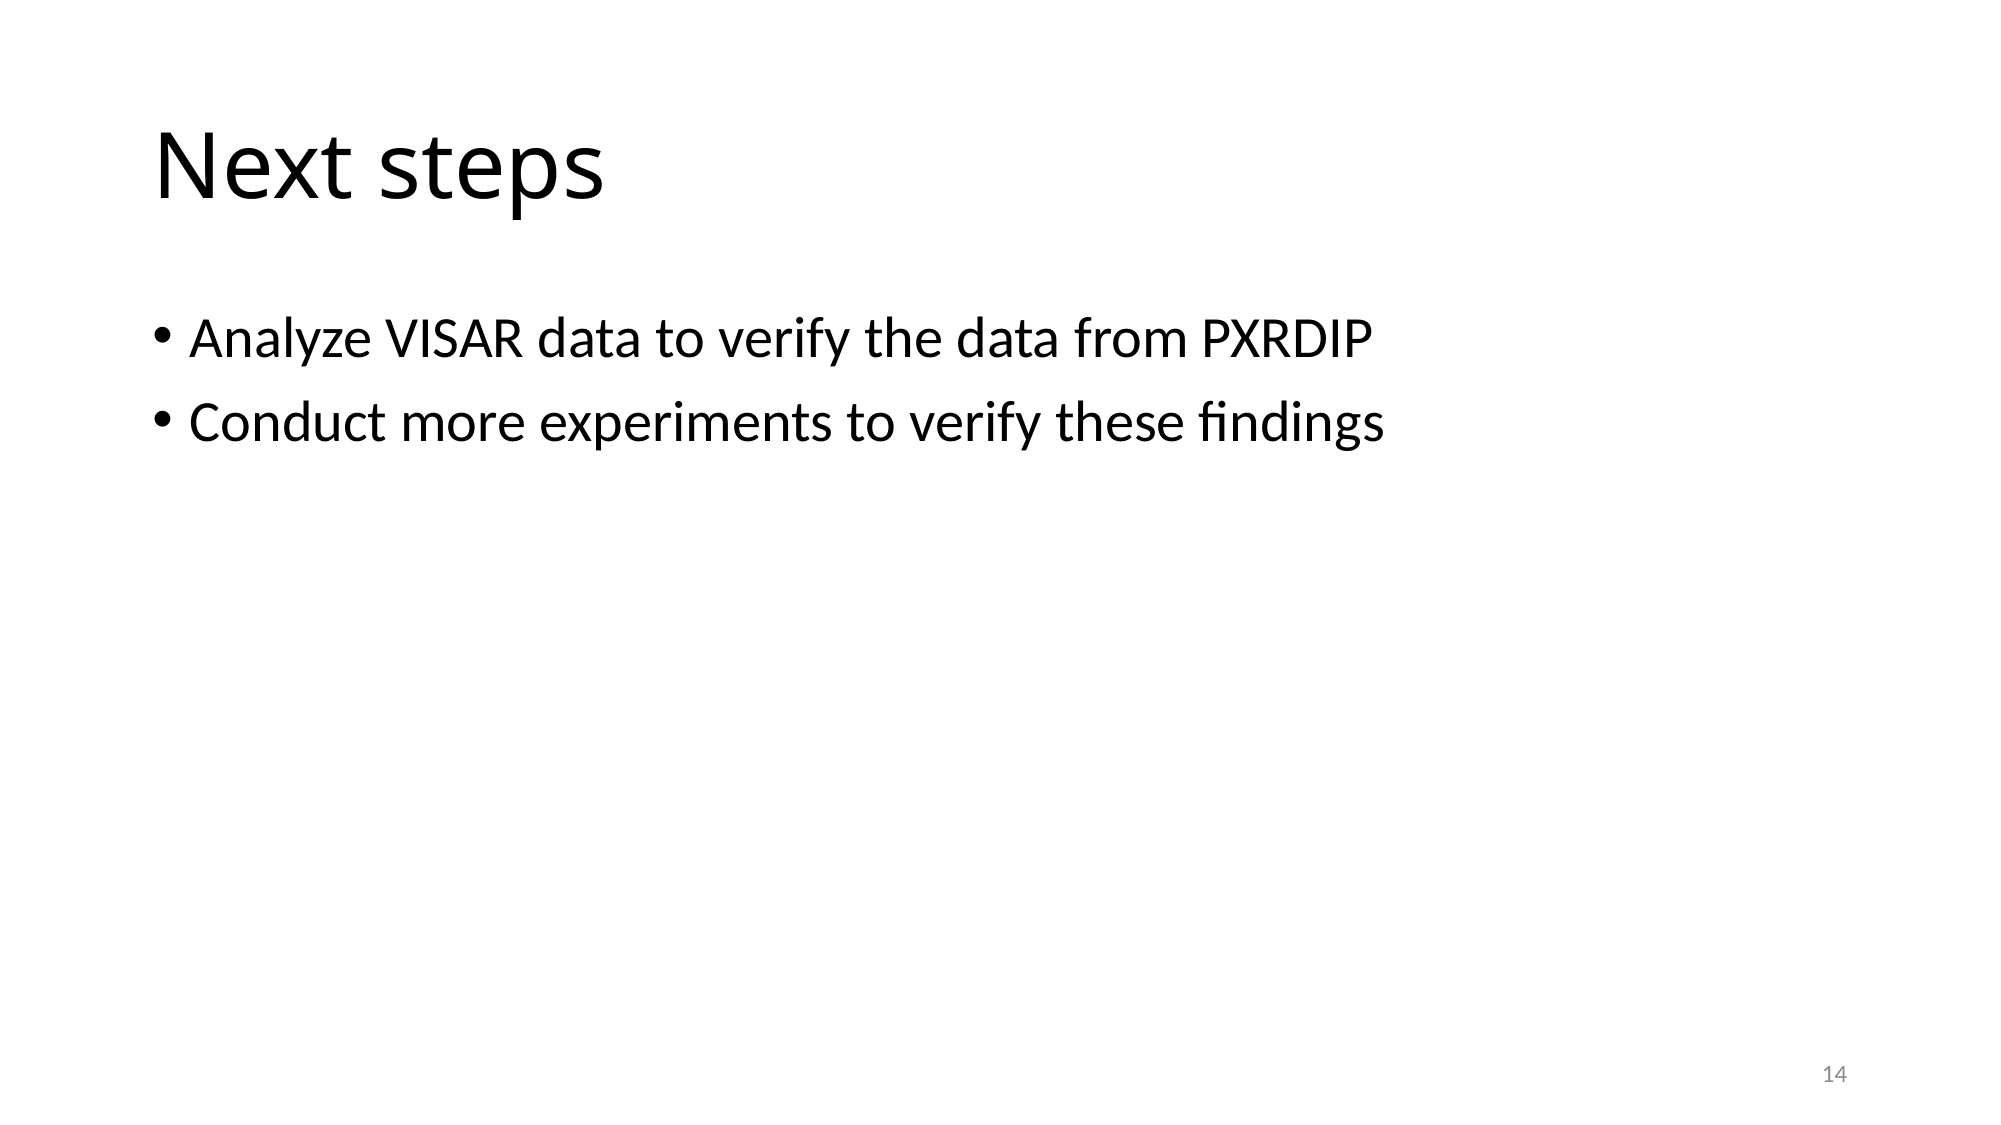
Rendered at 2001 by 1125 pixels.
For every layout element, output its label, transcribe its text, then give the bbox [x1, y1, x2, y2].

title Next steps [137, 59, 1863, 278]
list Analyze VISAR data to verify the data from PXRDIP Conduct more experiments to verify these findings [137, 299, 1863, 1014]
slide_number 14 [1412, 1042, 1863, 1103]
